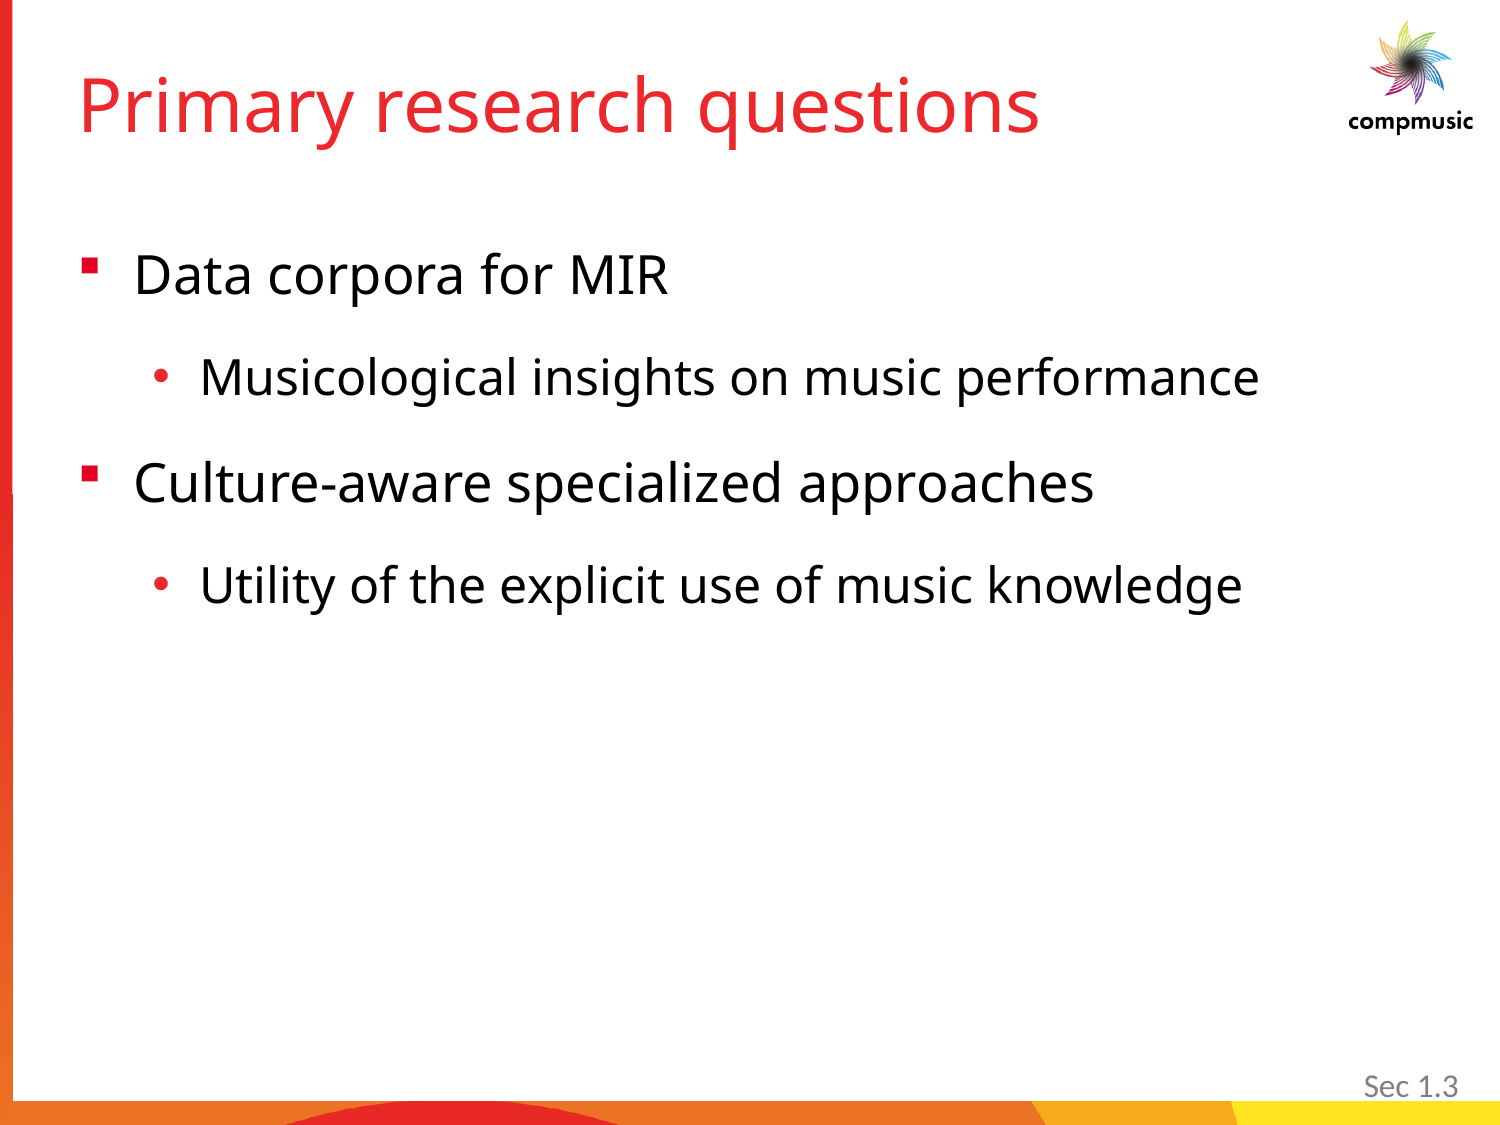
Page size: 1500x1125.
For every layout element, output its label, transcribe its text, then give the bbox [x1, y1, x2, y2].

picture [12, 1101, 1500, 1125]
text_box Sec 1.3 [1348, 1056, 1474, 1112]
picture [1346, 12, 1475, 142]
list Data corpora for MIR Musicological insights on music performance Culture-aware specialized approaches Utility of the explicit use of music knowledge [62, 200, 1413, 1000]
title Primary research questions [62, 37, 1413, 168]
